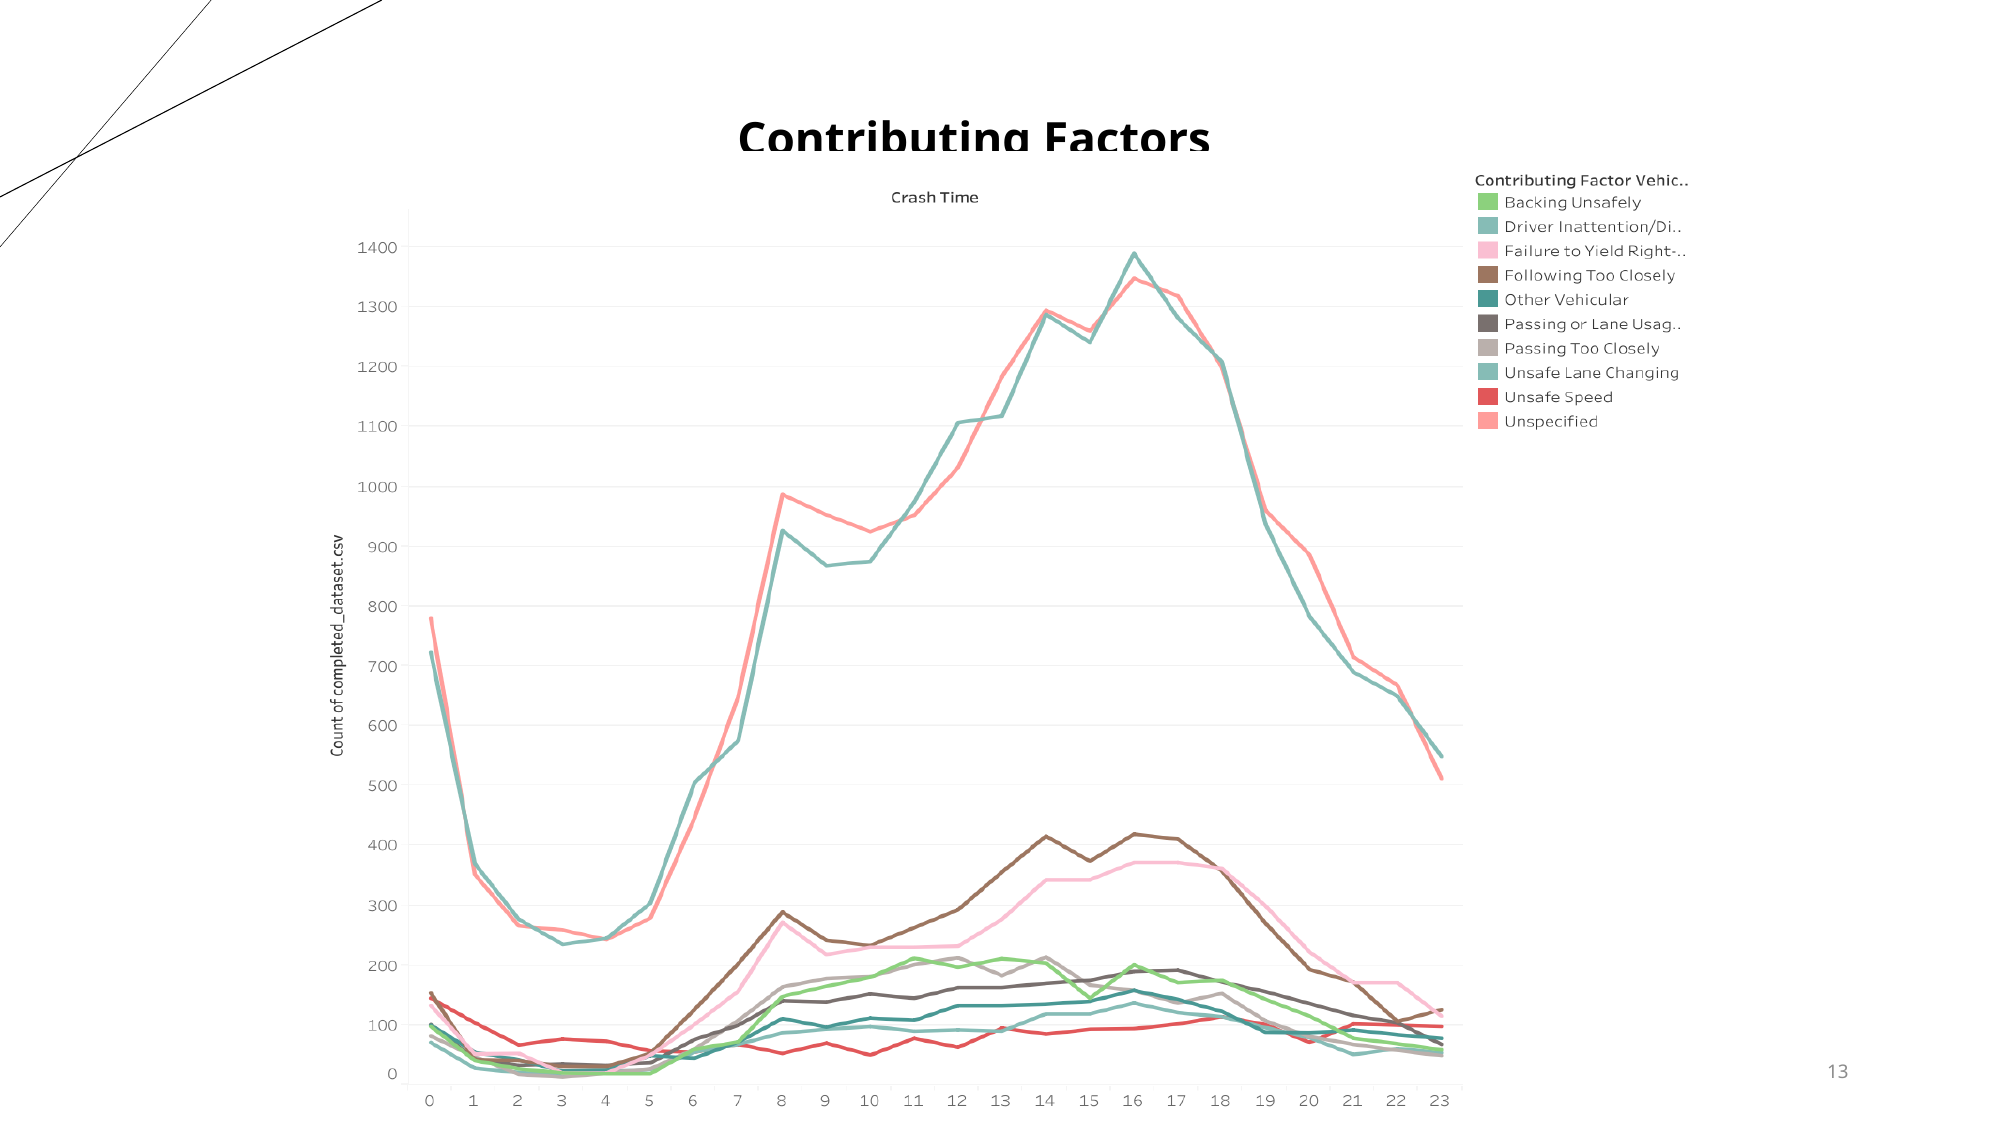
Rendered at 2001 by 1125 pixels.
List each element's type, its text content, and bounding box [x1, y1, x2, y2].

picture [296, 151, 1704, 1125]
slide_number 13 [1704, 1042, 1864, 1103]
text_box Contributing Factors [224, 69, 1725, 256]
